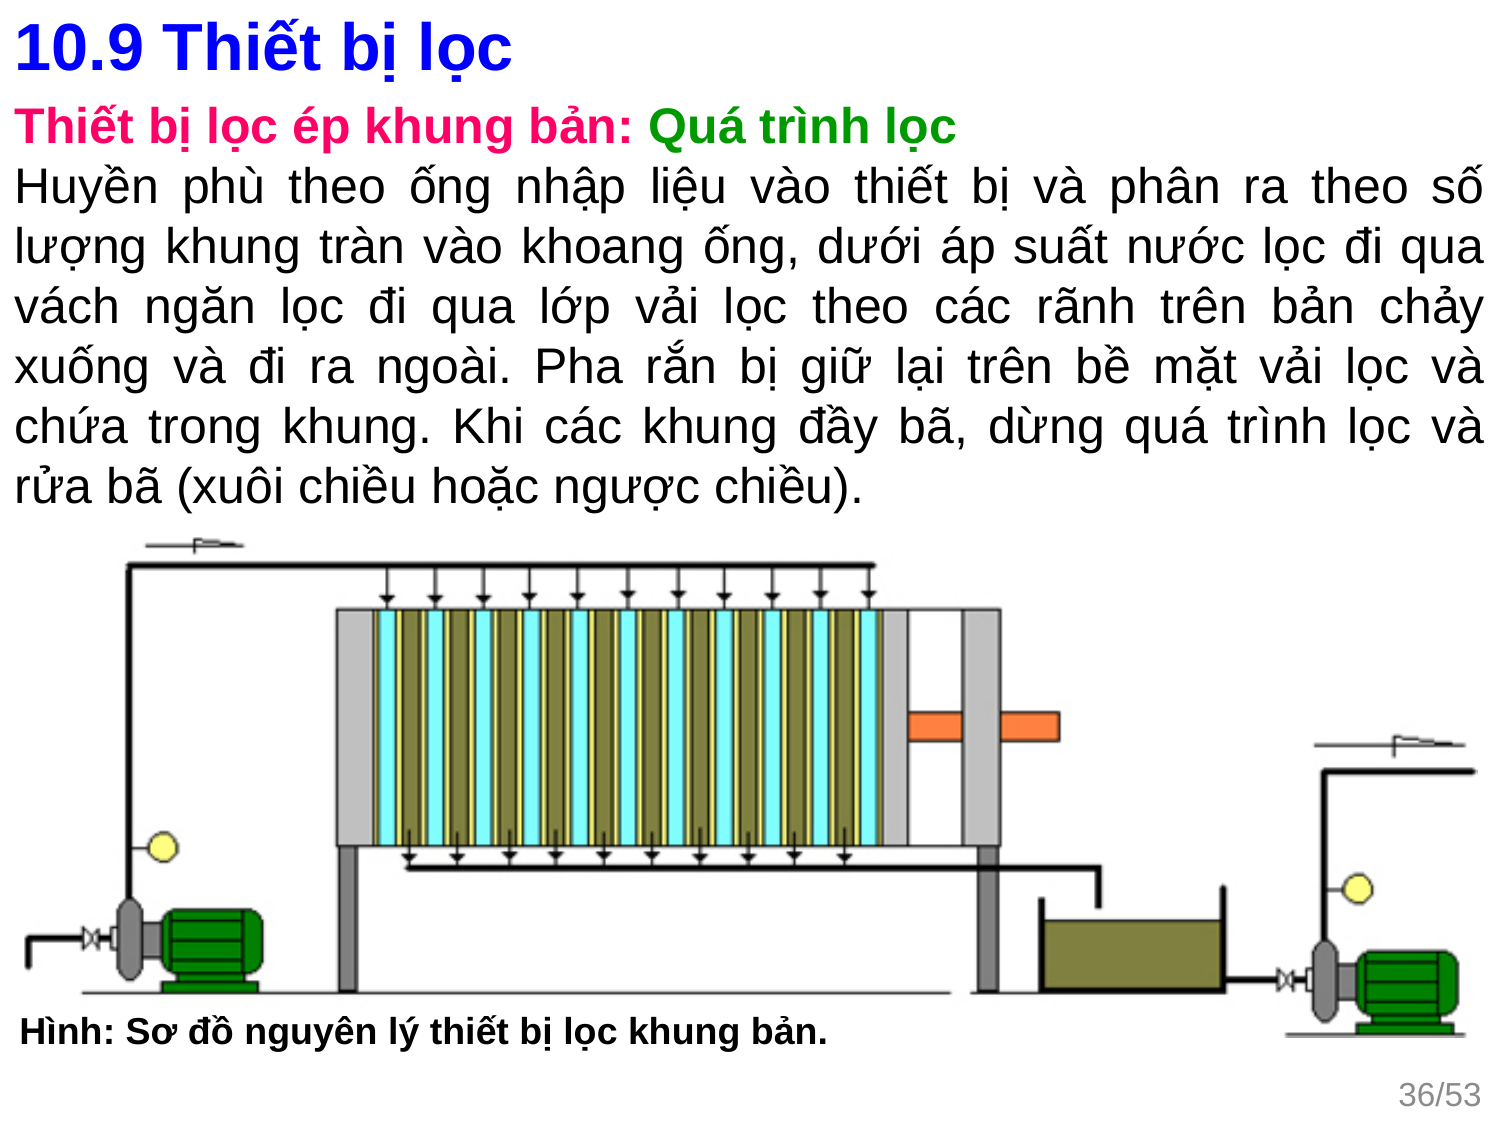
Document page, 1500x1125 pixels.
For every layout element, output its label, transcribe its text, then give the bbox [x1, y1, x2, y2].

text_box Hình: Sơ đồ nguyên lý thiết bị lọc khung bản. [4, 999, 942, 1060]
slide_number 36/53 [1146, 1063, 1497, 1124]
picture [24, 537, 1478, 1038]
text_box Thiết bị lọc ép khung bản: Quá trình lọc Huyền phù theo ống nhập liệu vào thiết bị và phân ra theo số lượng khung tràn vào khoang ống, dưới áp suất nước lọc đi qua vách ngăn lọc đi qua lớp vải lọc theo các rãnh trên bản chảy xuống và đi ra ngoài. Pha rắn bị giữ lại trên bề mặt vải lọc và chứa trong khung. Khi các khung đầy bã, dừng quá trình lọc và rửa bã (xuôi chiều hoặc ngược chiều). [0, 85, 1500, 521]
text_box 10.9 Thiết bị lọc [0, 0, 1500, 85]
